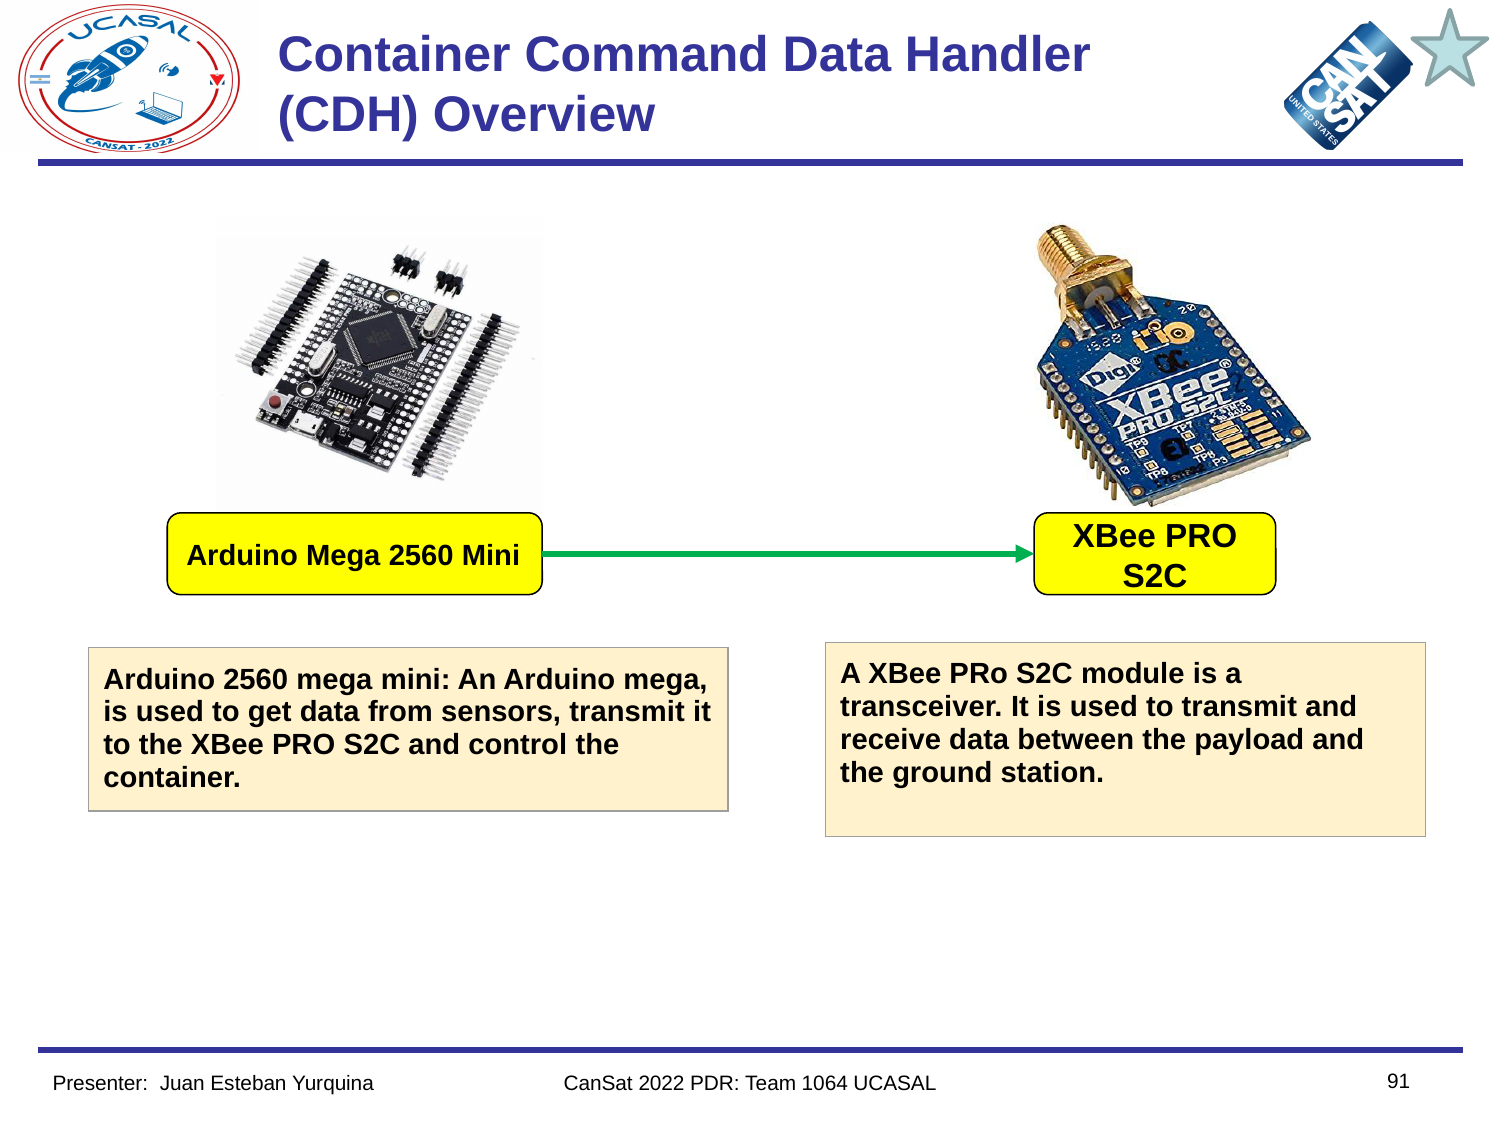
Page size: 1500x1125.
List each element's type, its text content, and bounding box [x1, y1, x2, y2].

text_box XBee PRO S2C [1034, 515, 1276, 595]
slide_number ‹#› [1312, 1059, 1425, 1100]
picture [0, 0, 260, 153]
picture [1034, 222, 1313, 508]
picture [1284, 21, 1413, 150]
text_box [1412, 9, 1488, 85]
text_box Presenter: Juan Esteban Yurquina [37, 1062, 413, 1103]
picture [216, 211, 543, 518]
table_header A XBee PRo S2C module is a transceiver. It is used to transmit and receive data between the payload and the ground station. [826, 643, 1425, 836]
table_header Arduino 2560 mega mini: An Arduino mega, is used to get data from sensors, transmit it to the XBee PRO S2C and control the container. [89, 648, 727, 810]
footer CanSat 2022 PDR: Team 1064 UCASAL [450, 1062, 1050, 1103]
title Container Command Data Handler (CDH) Overview [263, 12, 1238, 150]
text_box Arduino Mega 2560 Mini [167, 512, 543, 595]
